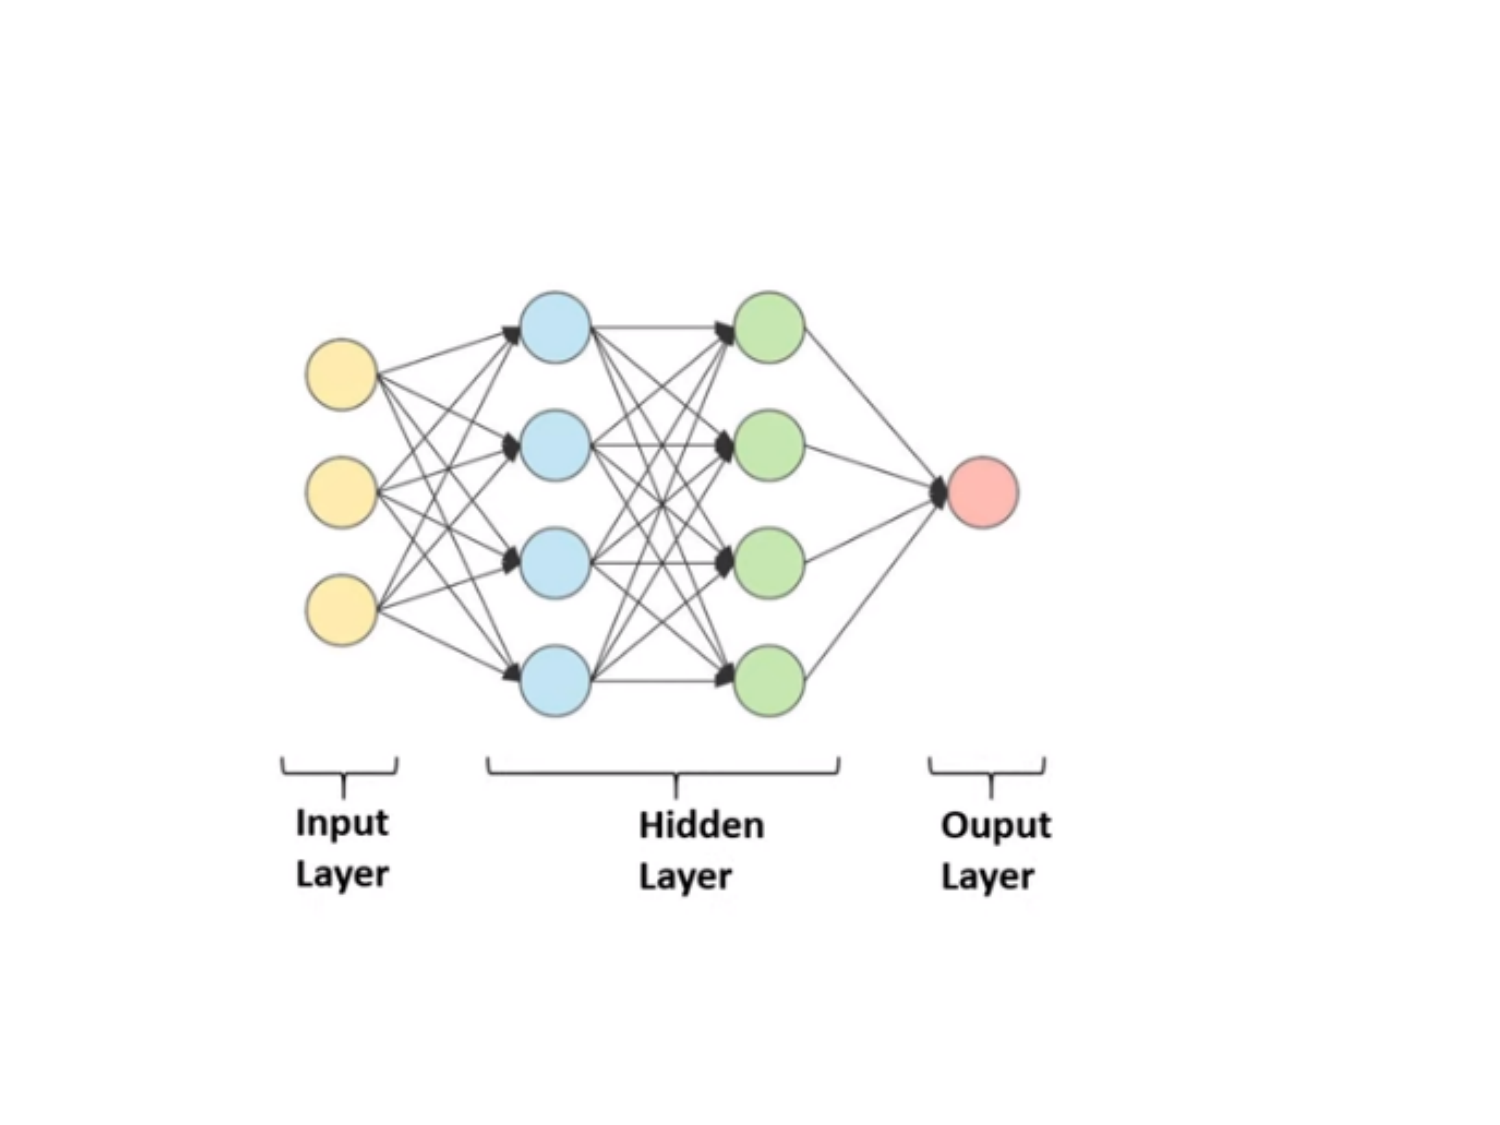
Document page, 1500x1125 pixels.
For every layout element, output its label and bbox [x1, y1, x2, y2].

picture [187, 212, 1162, 967]
